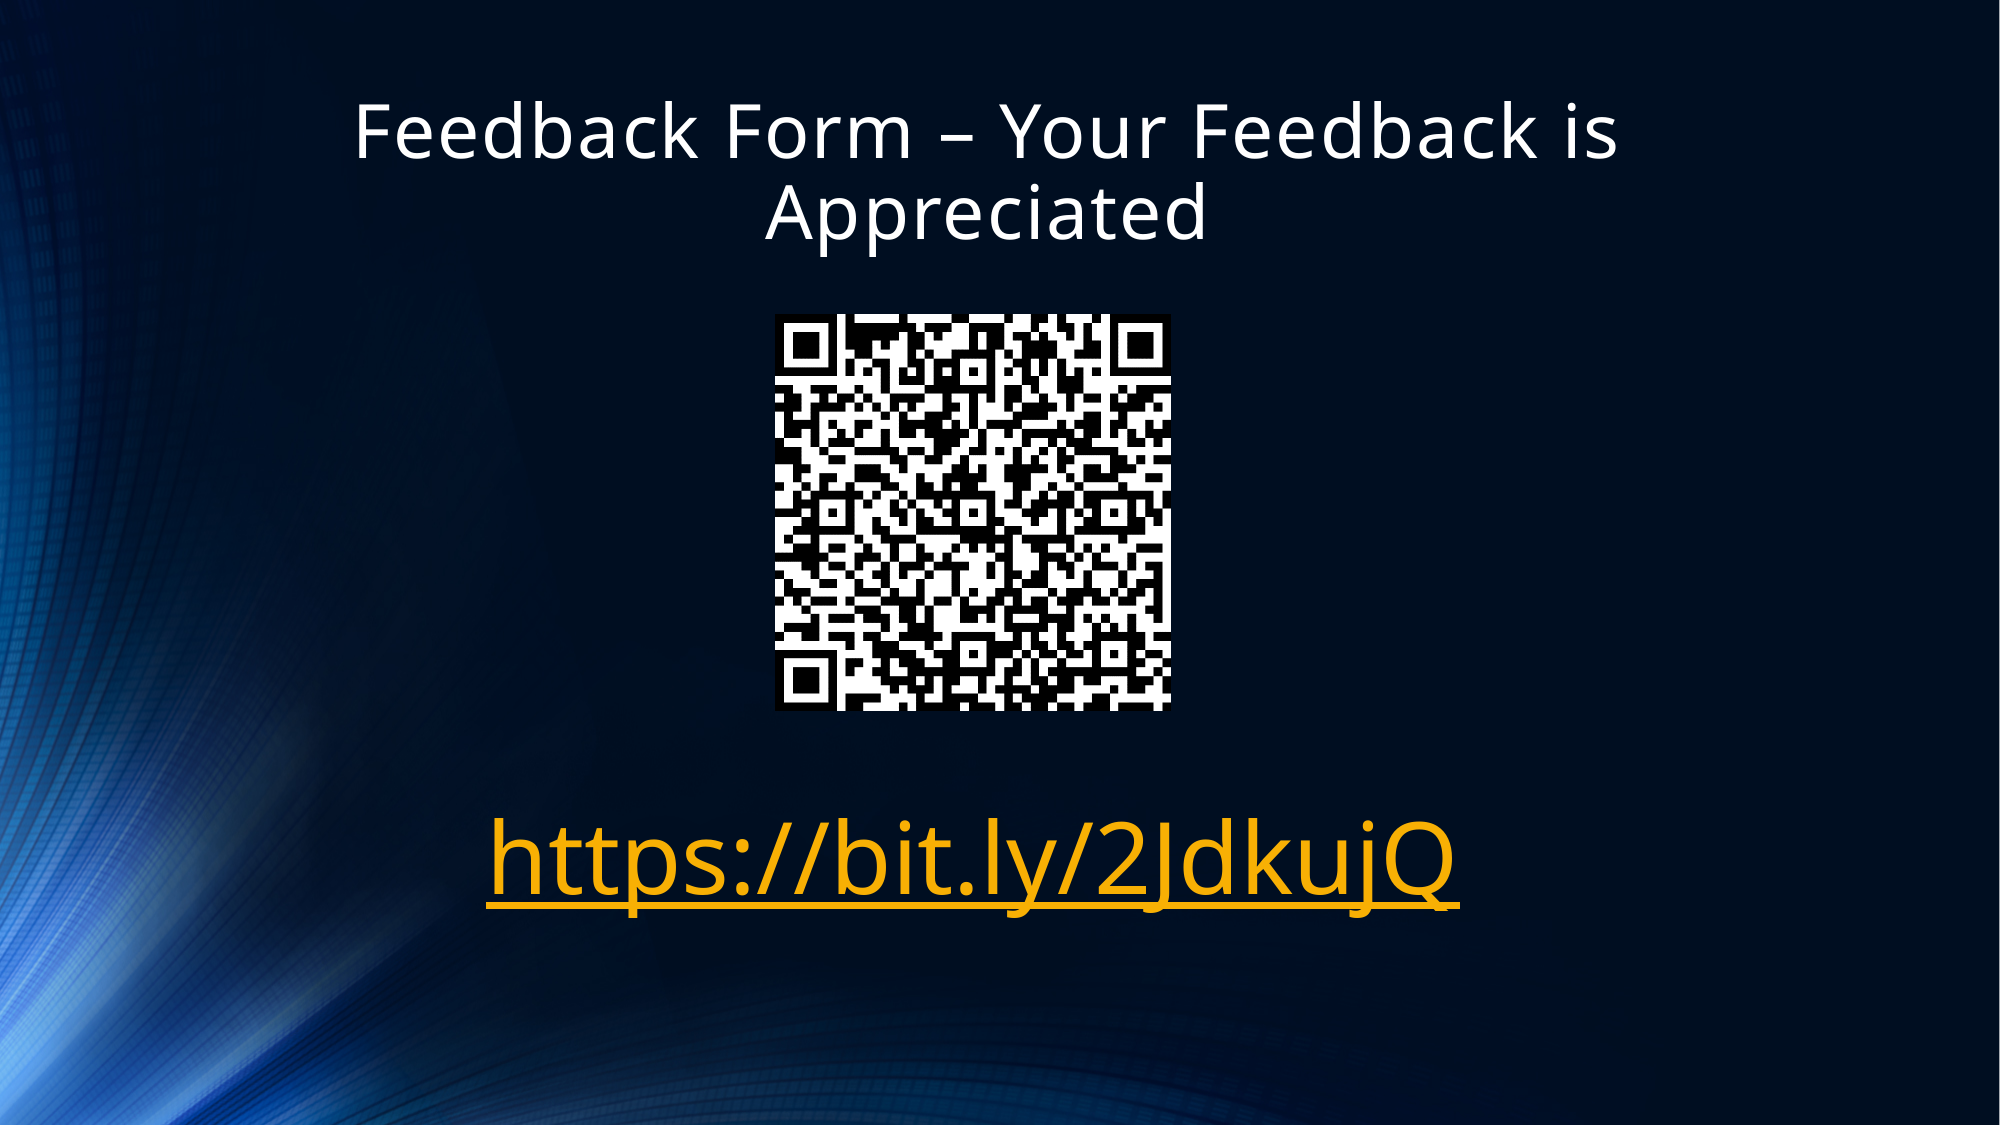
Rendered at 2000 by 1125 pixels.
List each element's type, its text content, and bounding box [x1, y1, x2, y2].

picture [0, 0, 2000, 1125]
title Feedback Form – Your Feedback is Appreciated [172, 62, 1803, 288]
text_box https://bit.ly/2JdkujQ [205, 786, 1741, 938]
